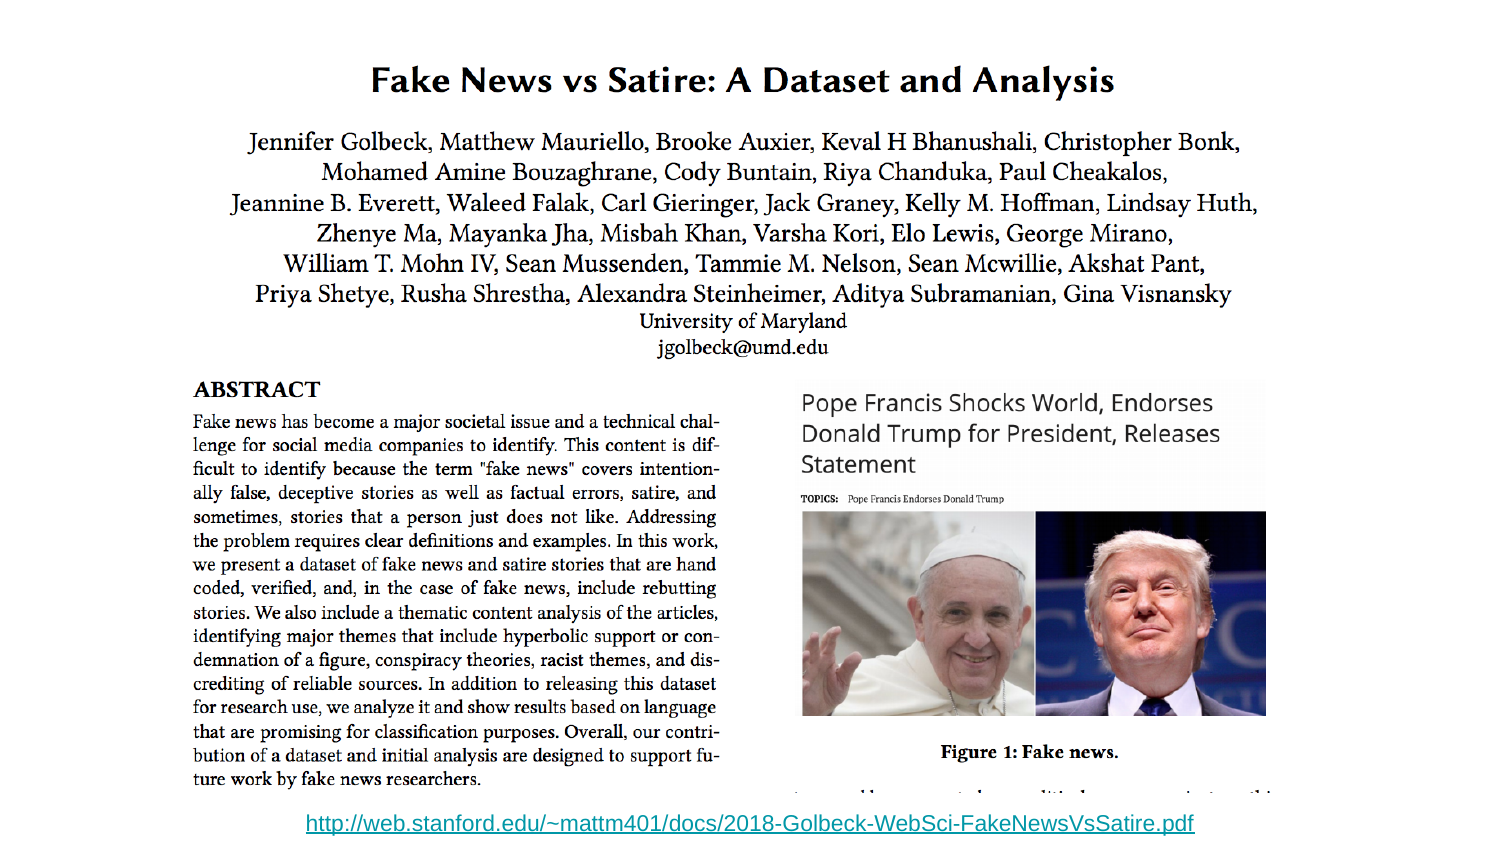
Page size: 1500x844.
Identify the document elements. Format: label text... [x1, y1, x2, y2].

text_box http://web.stanford.edu/~mattm401/docs/2018-Golbeck-WebSci-FakeNewsVsSatire.pdf [157, 802, 1343, 837]
picture [88, 23, 1397, 794]
